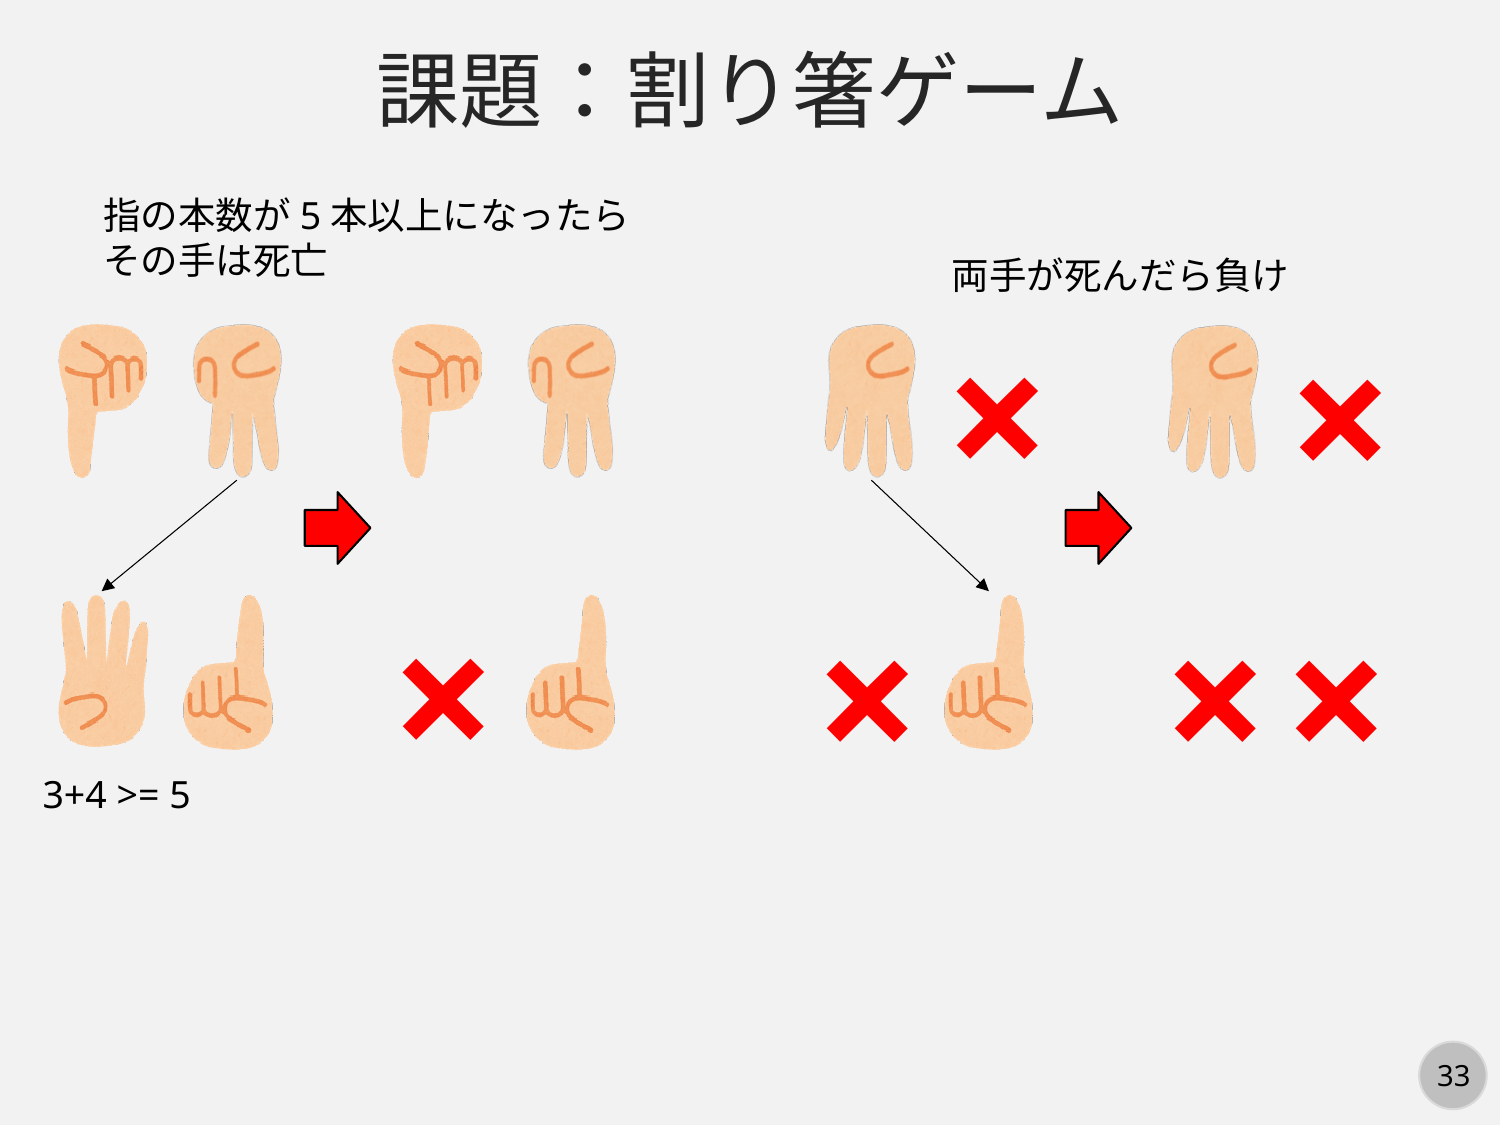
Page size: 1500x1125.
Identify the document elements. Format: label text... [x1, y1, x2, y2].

picture [1163, 321, 1266, 482]
text_box [1064, 491, 1133, 565]
text_box × [1148, 576, 1269, 811]
text_box 3+4 >= 5 [27, 763, 206, 823]
picture [50, 319, 155, 483]
picture [175, 591, 281, 755]
text_box × [377, 573, 512, 809]
picture [518, 591, 623, 755]
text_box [871, 480, 989, 592]
text_box 指の本数が5本以上になったら その手は死亡 [88, 184, 662, 290]
picture [936, 591, 1041, 755]
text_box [101, 480, 237, 592]
picture [520, 319, 623, 481]
picture [185, 319, 289, 481]
picture [384, 319, 490, 483]
text_box × [930, 293, 1065, 528]
list 課題：割り箸ゲーム [0, 31, 1500, 155]
text_box × [1269, 576, 1404, 811]
text_box 両手が死んだら負け [937, 244, 1337, 305]
text_box × [1273, 294, 1409, 529]
picture [50, 591, 153, 752]
picture [820, 319, 923, 481]
text_box [303, 491, 372, 565]
text_box × [800, 576, 936, 811]
